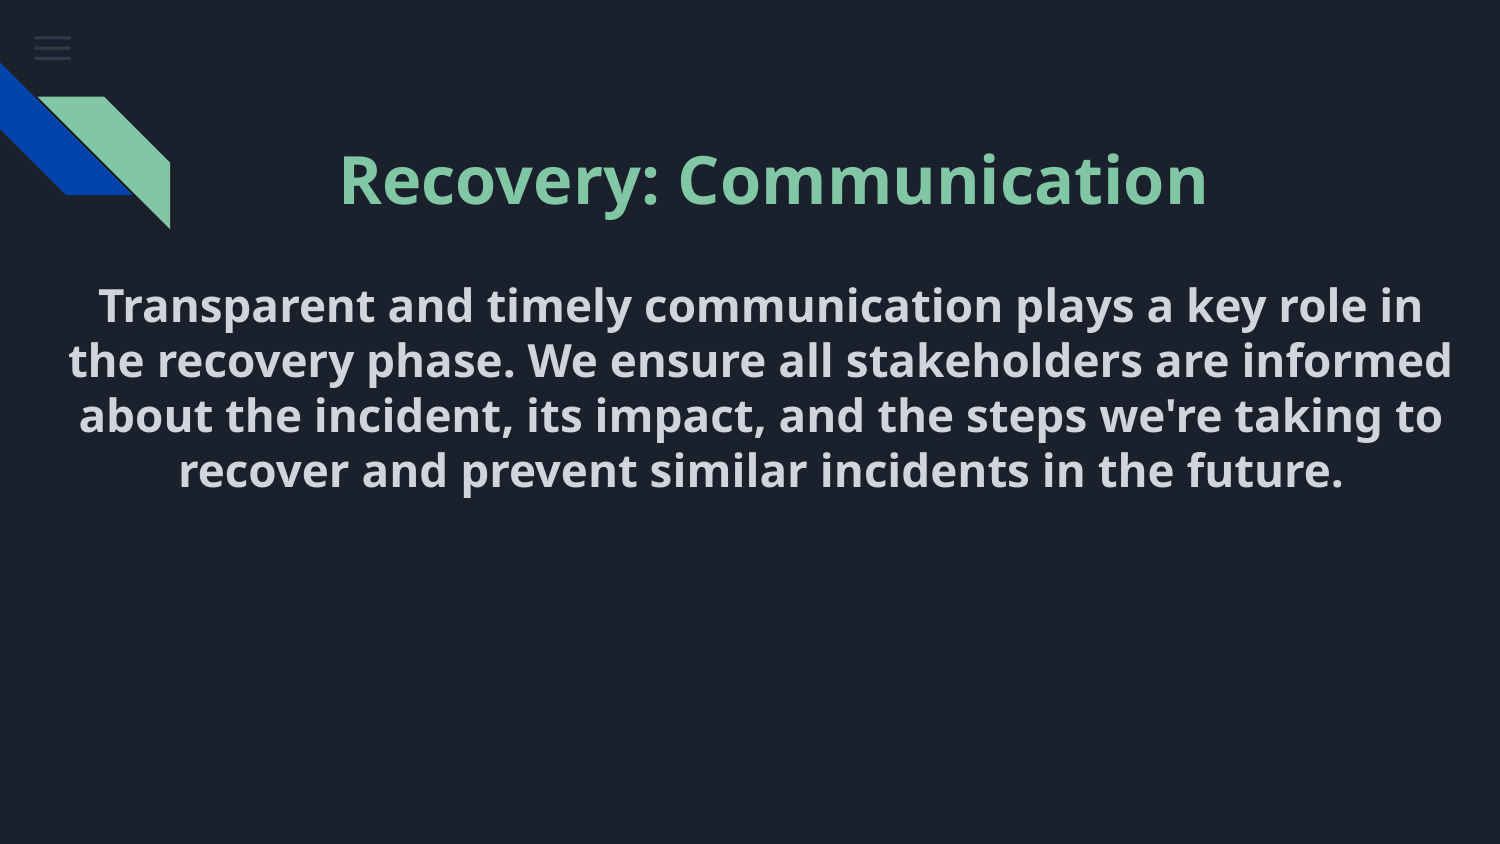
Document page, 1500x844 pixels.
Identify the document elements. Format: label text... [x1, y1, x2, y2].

title Recovery: Communication [119, 123, 1429, 235]
text_box Transparent and timely communication plays a key role in the recovery phase. We ensure all stakeholders are informed about the incident, its impact, and the steps we're taking to recover and prevent similar incidents in the future. [0, 261, 1474, 512]
